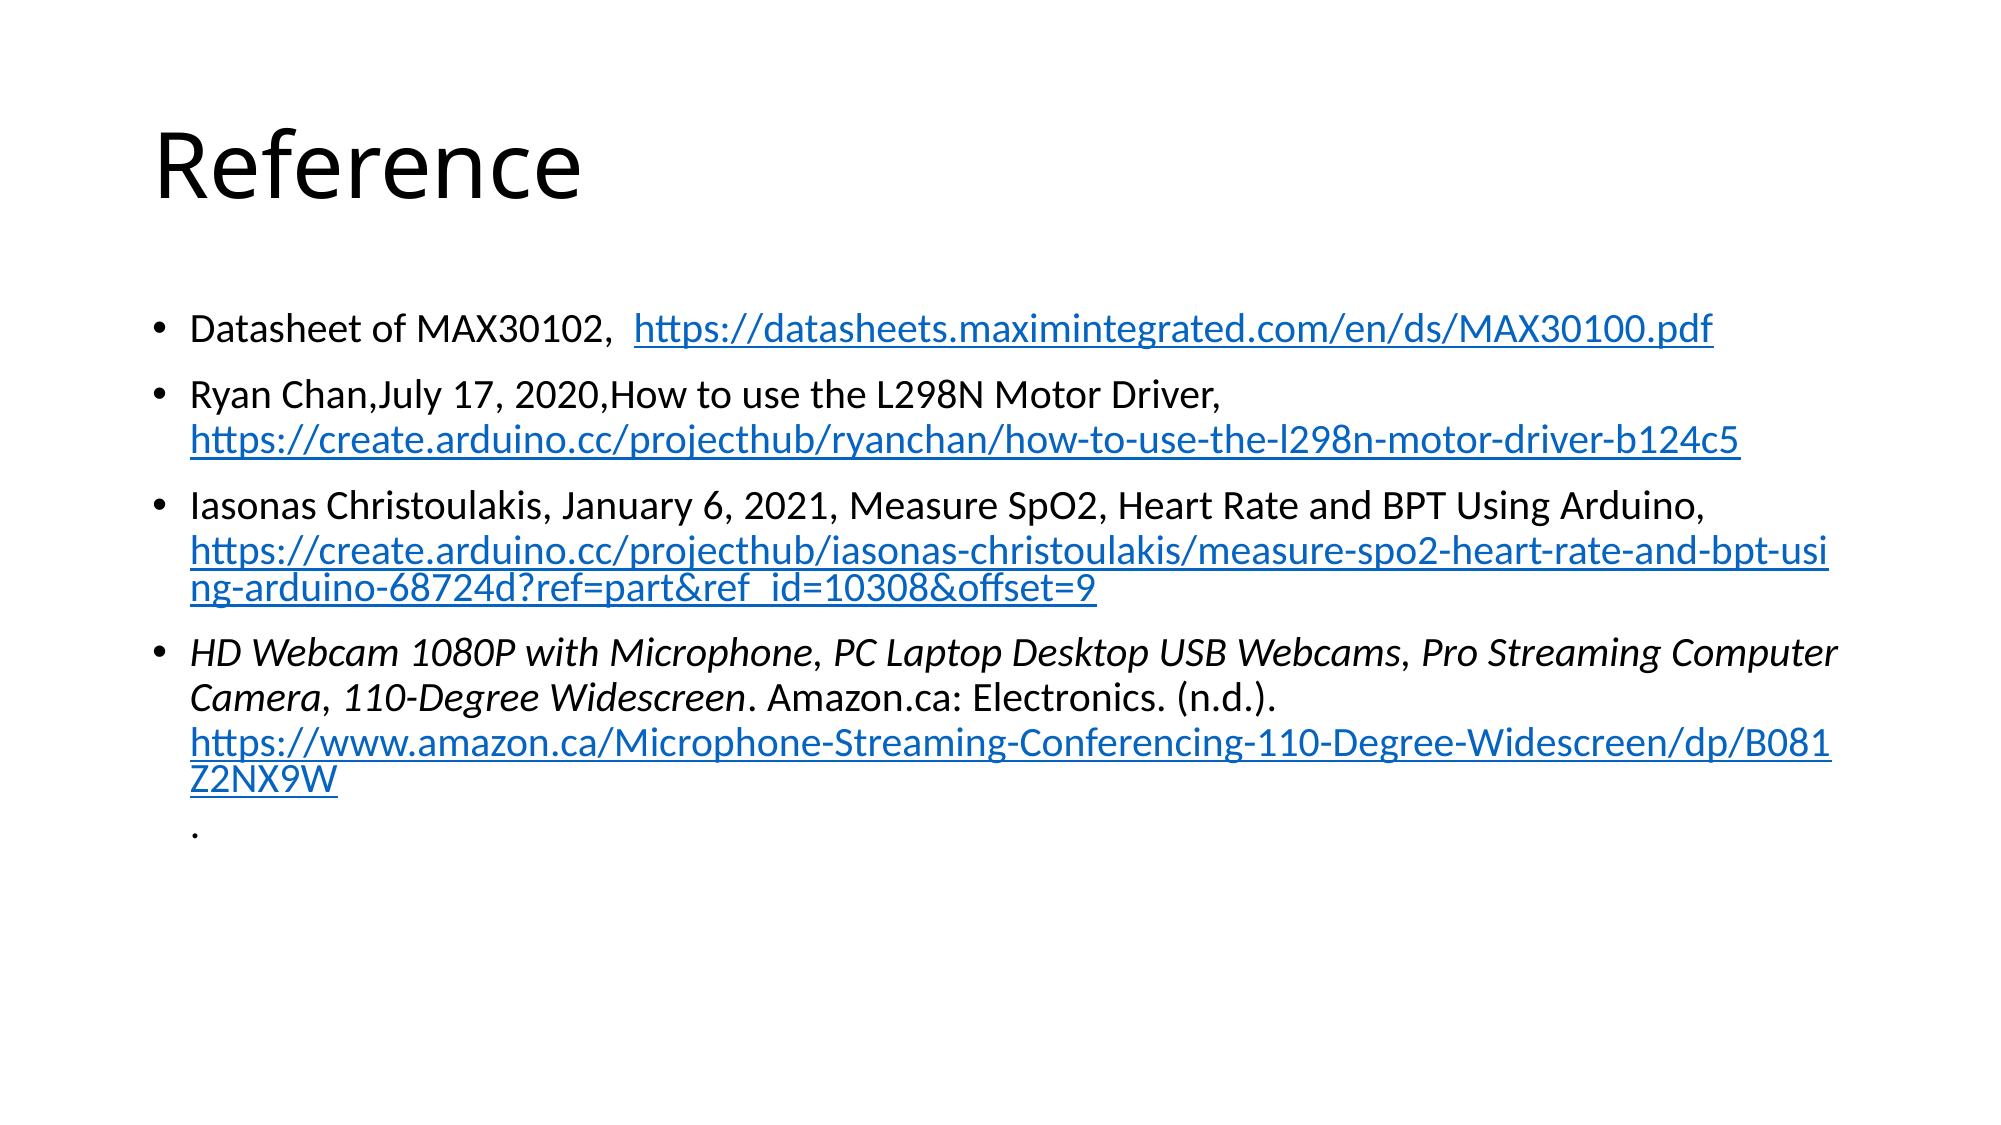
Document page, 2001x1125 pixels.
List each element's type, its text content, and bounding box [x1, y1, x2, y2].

title Reference [137, 59, 1863, 278]
list Datasheet of MAX30102, https://datasheets.maximintegrated.com/en/ds/MAX30100.pdf Ryan Chan,July 17, 2020,How to use the L298N Motor Driver, https://create.arduino.cc/projecthub/ryanchan/how-to-use-the-l298n-motor-driver-b124c5 Iasonas Christoulakis, January 6, 2021, Measure SpO2, Heart Rate and BPT Using Arduino, https://create.arduino.cc/projecthub/iasonas-christoulakis/measure-spo2-heart-rate-and-bpt-using-arduino-68724d?ref=part&ref_id=10308&offset=9 HD Webcam 1080P with Microphone, PC Laptop Desktop USB Webcams, Pro Streaming Computer Camera, 110-Degree Widescreen. Amazon.ca: Electronics. (n.d.). https://www.amazon.ca/Microphone-Streaming-Conferencing-110-Degree-Widescreen/dp/B081Z2NX9W. [137, 299, 1863, 1014]
